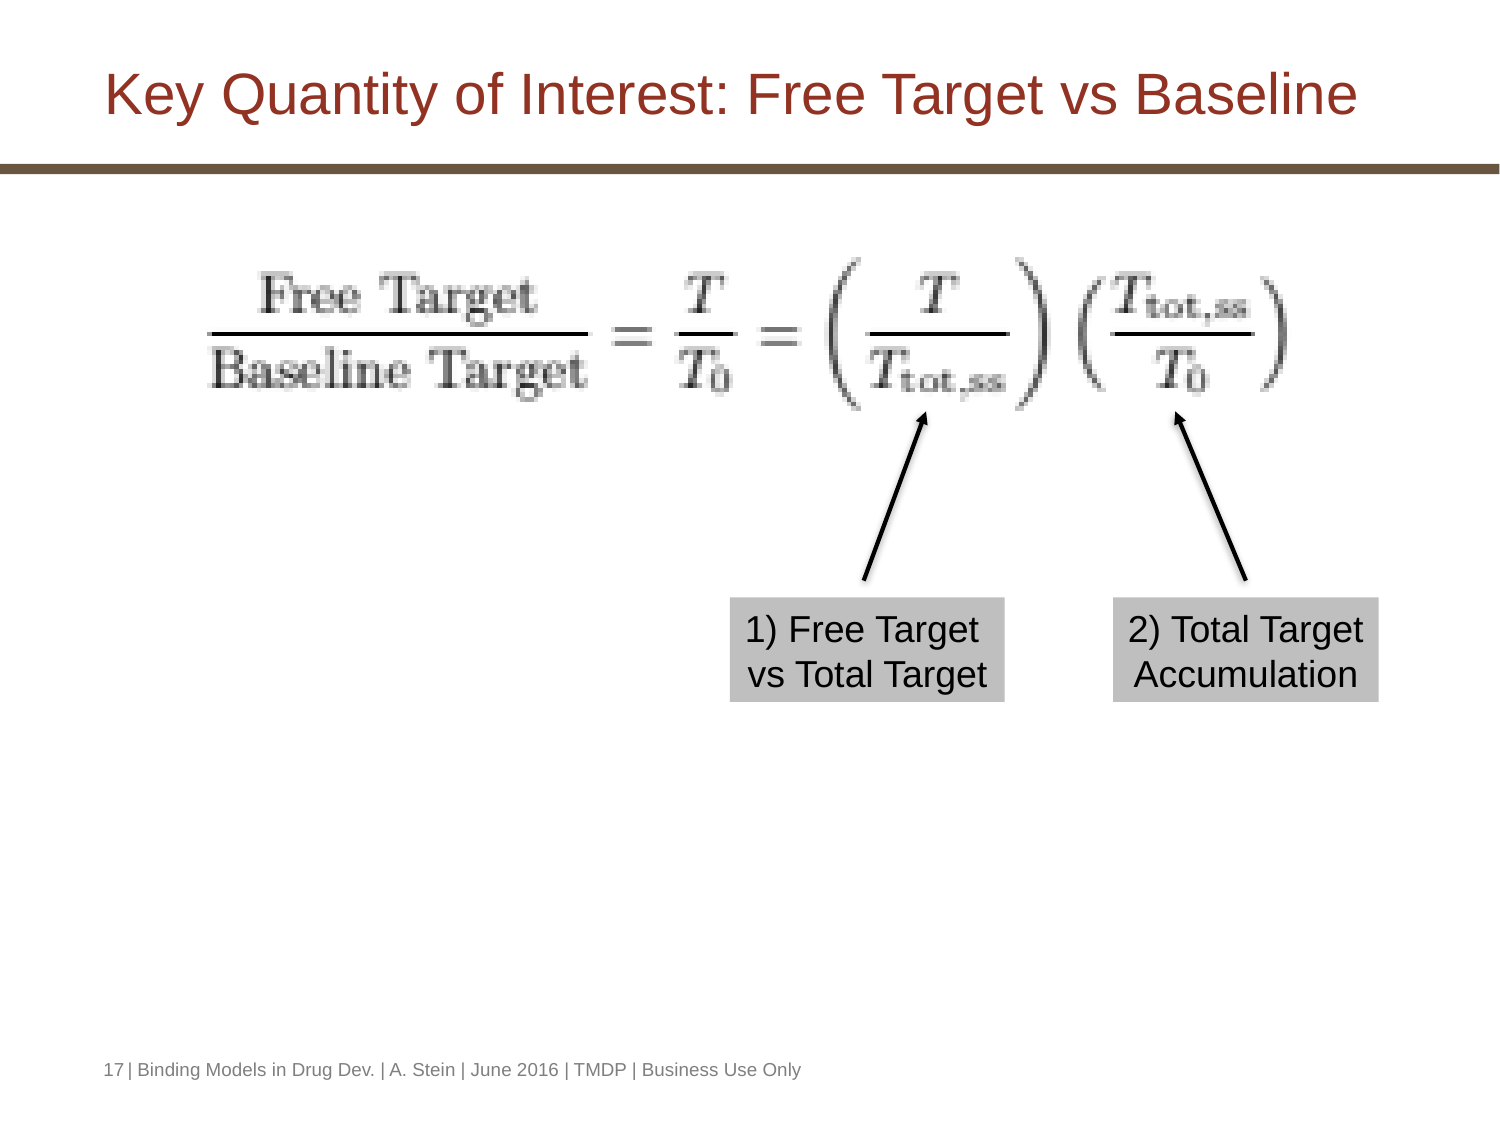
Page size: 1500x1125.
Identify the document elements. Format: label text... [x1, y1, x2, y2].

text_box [728, 411, 1007, 704]
picture [153, 234, 1324, 422]
title Key Quantity of Interest: Free Target vs Baseline [89, 52, 1456, 136]
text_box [1111, 411, 1381, 704]
slide_number 17 [88, 1050, 154, 1091]
footer | Binding Models in Drug Dev. | A. Stein | June 2016 | TMDP | Business Use Only [112, 1050, 1176, 1092]
